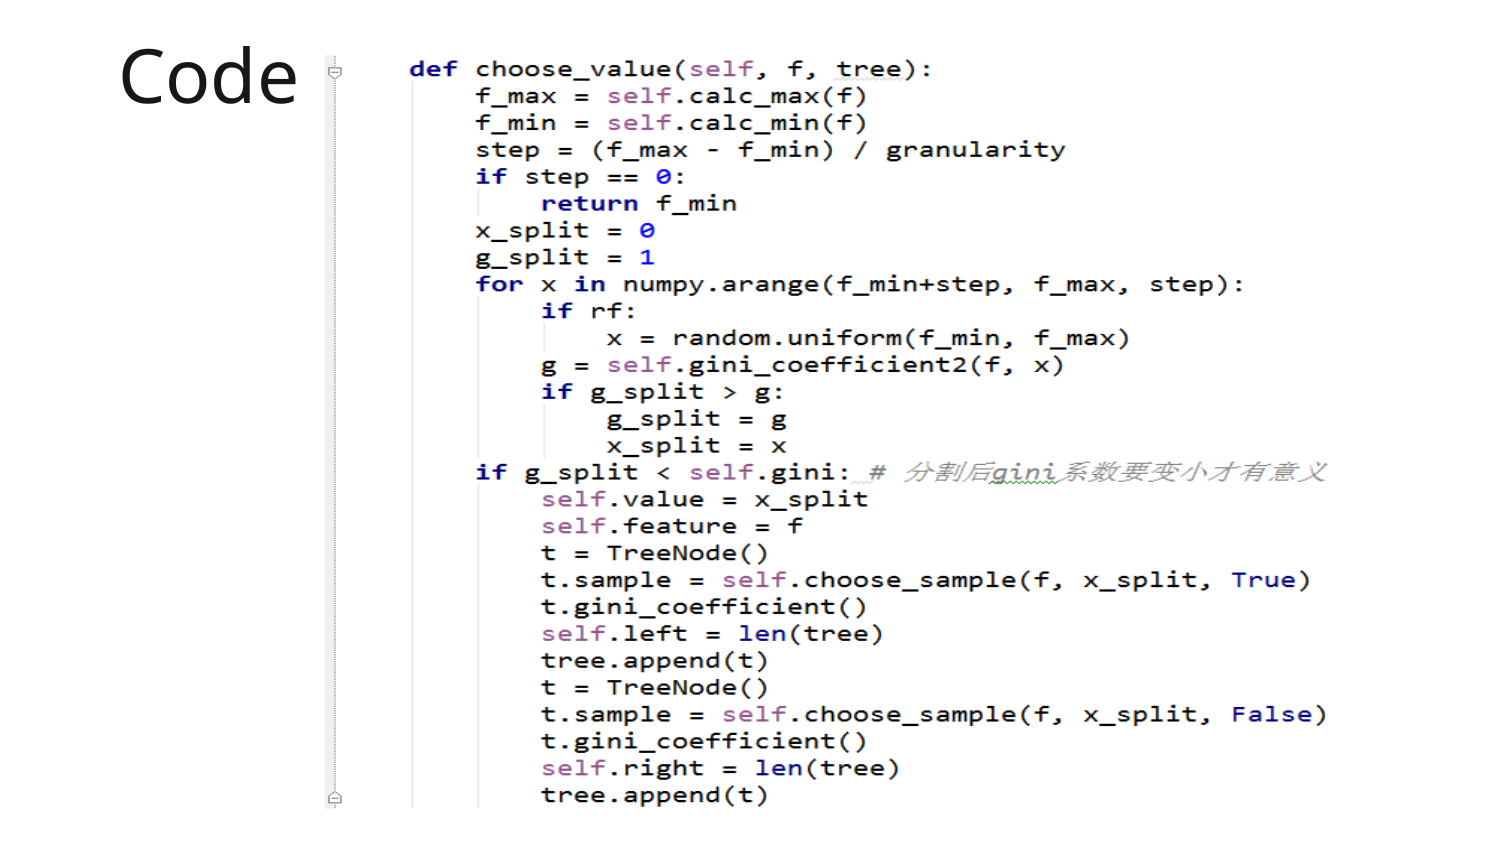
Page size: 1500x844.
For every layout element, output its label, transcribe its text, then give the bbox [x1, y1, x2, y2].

text_box [324, 55, 1334, 809]
title Code [116, 26, 309, 170]
